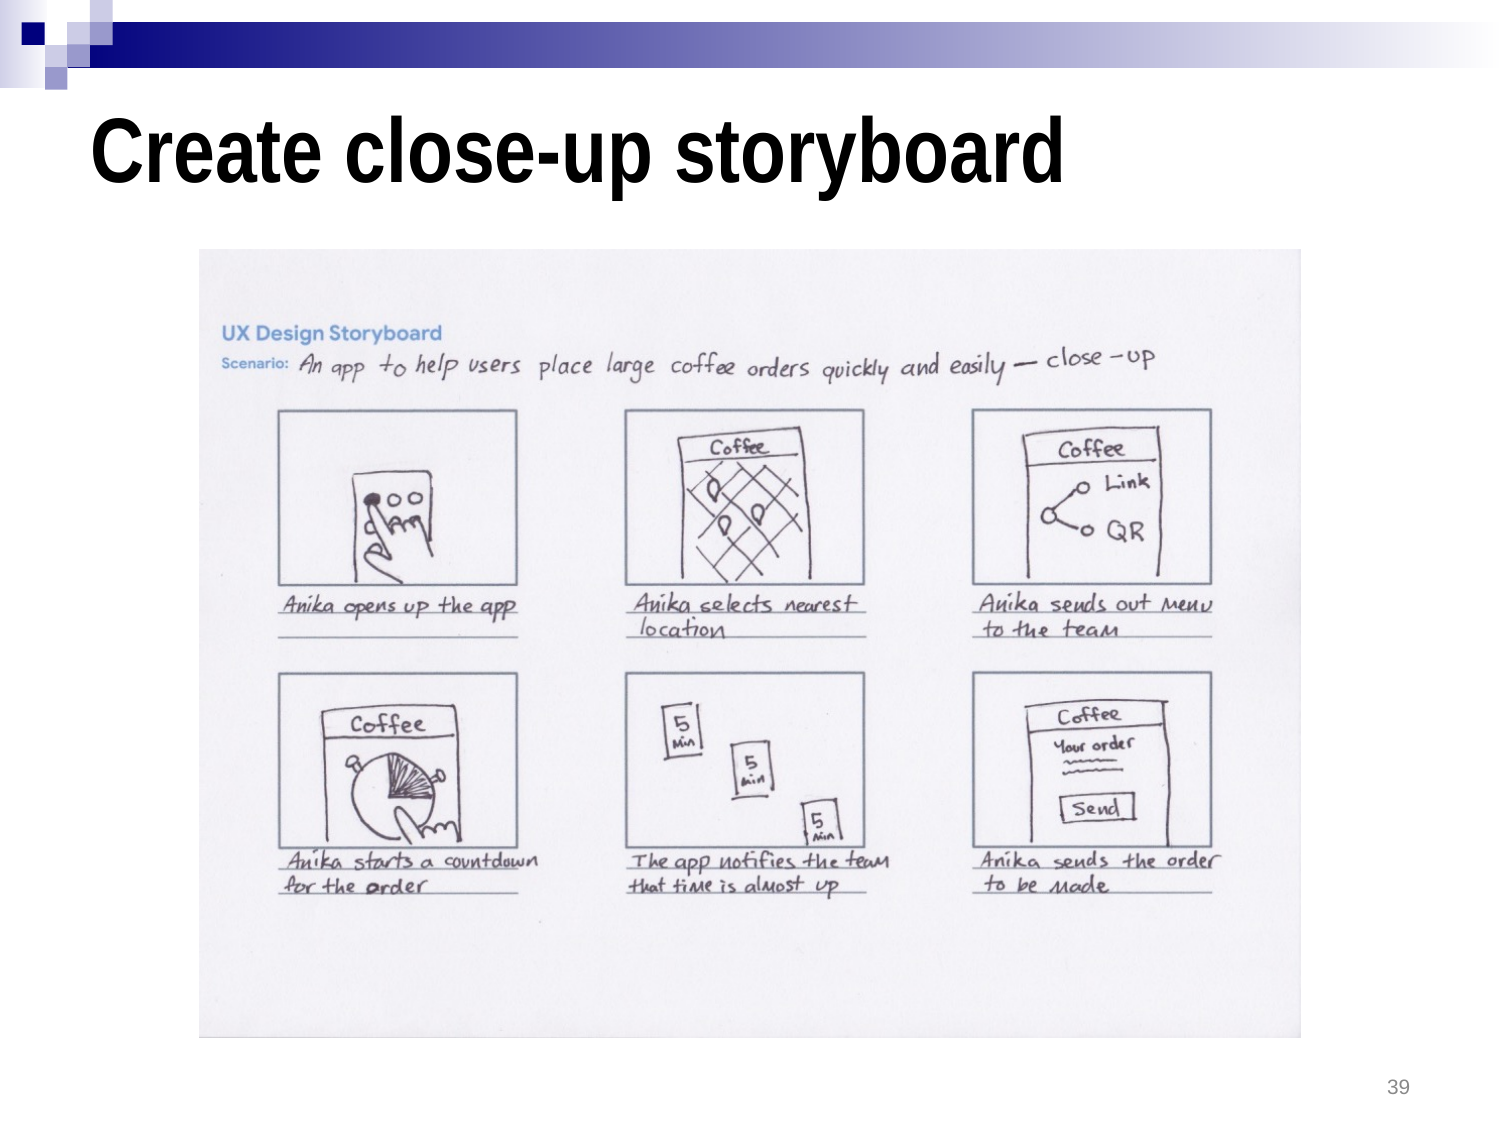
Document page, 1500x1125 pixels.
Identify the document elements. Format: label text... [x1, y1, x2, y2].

title Create close-up storyboard [75, 67, 1425, 225]
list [199, 249, 1301, 1038]
slide_number 39 [1074, 1059, 1425, 1113]
